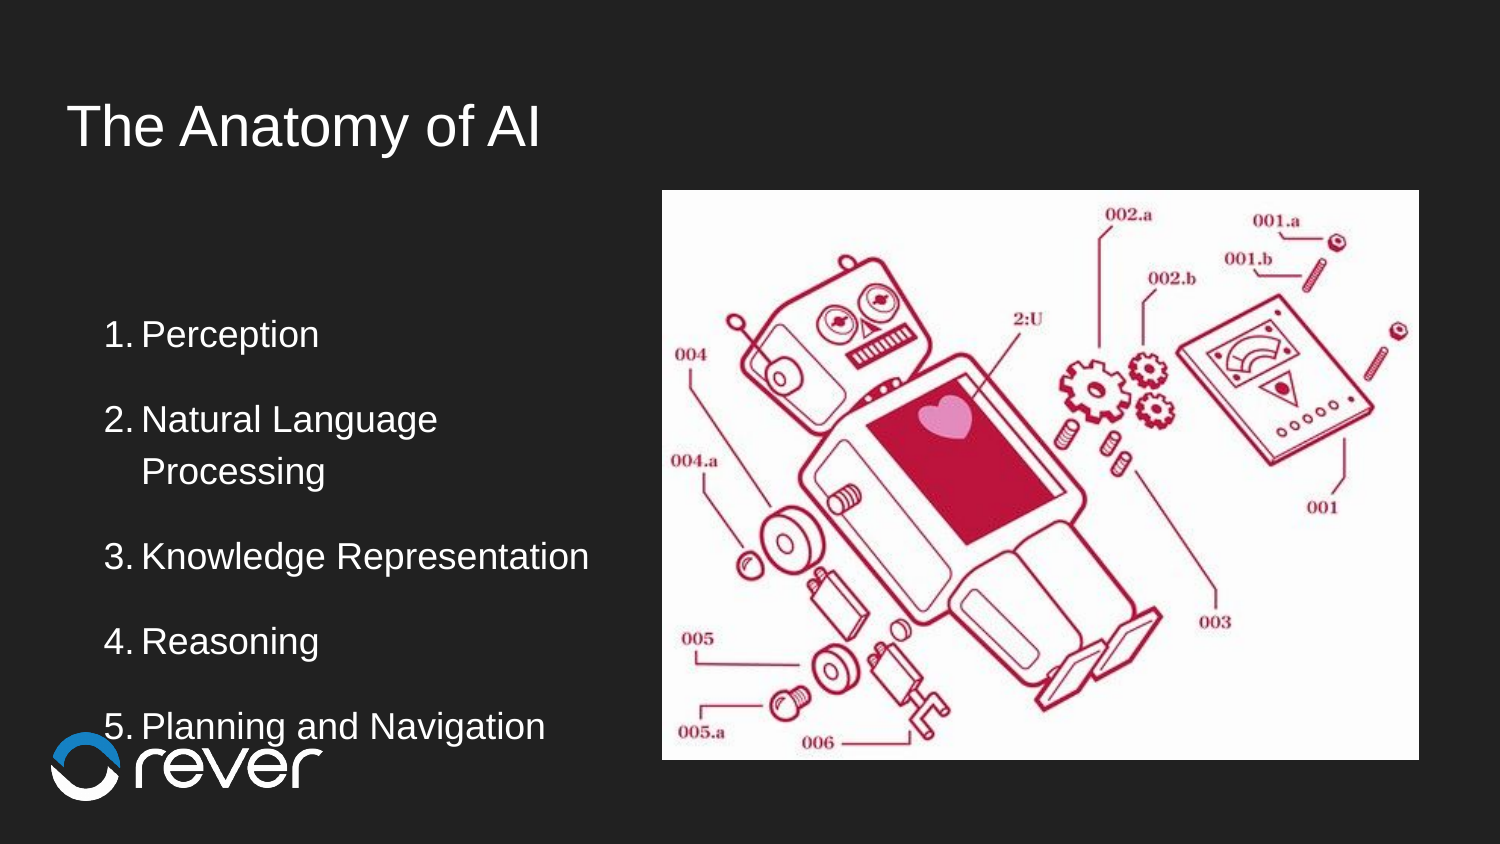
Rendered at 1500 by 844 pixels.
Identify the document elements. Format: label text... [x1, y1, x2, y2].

picture [662, 189, 1419, 761]
list Perception Natural Language Processing Knowledge Representation Reasoning Planning and Navigation [51, 288, 648, 680]
title The Anatomy of AI [51, 72, 1449, 167]
picture [50, 731, 323, 802]
